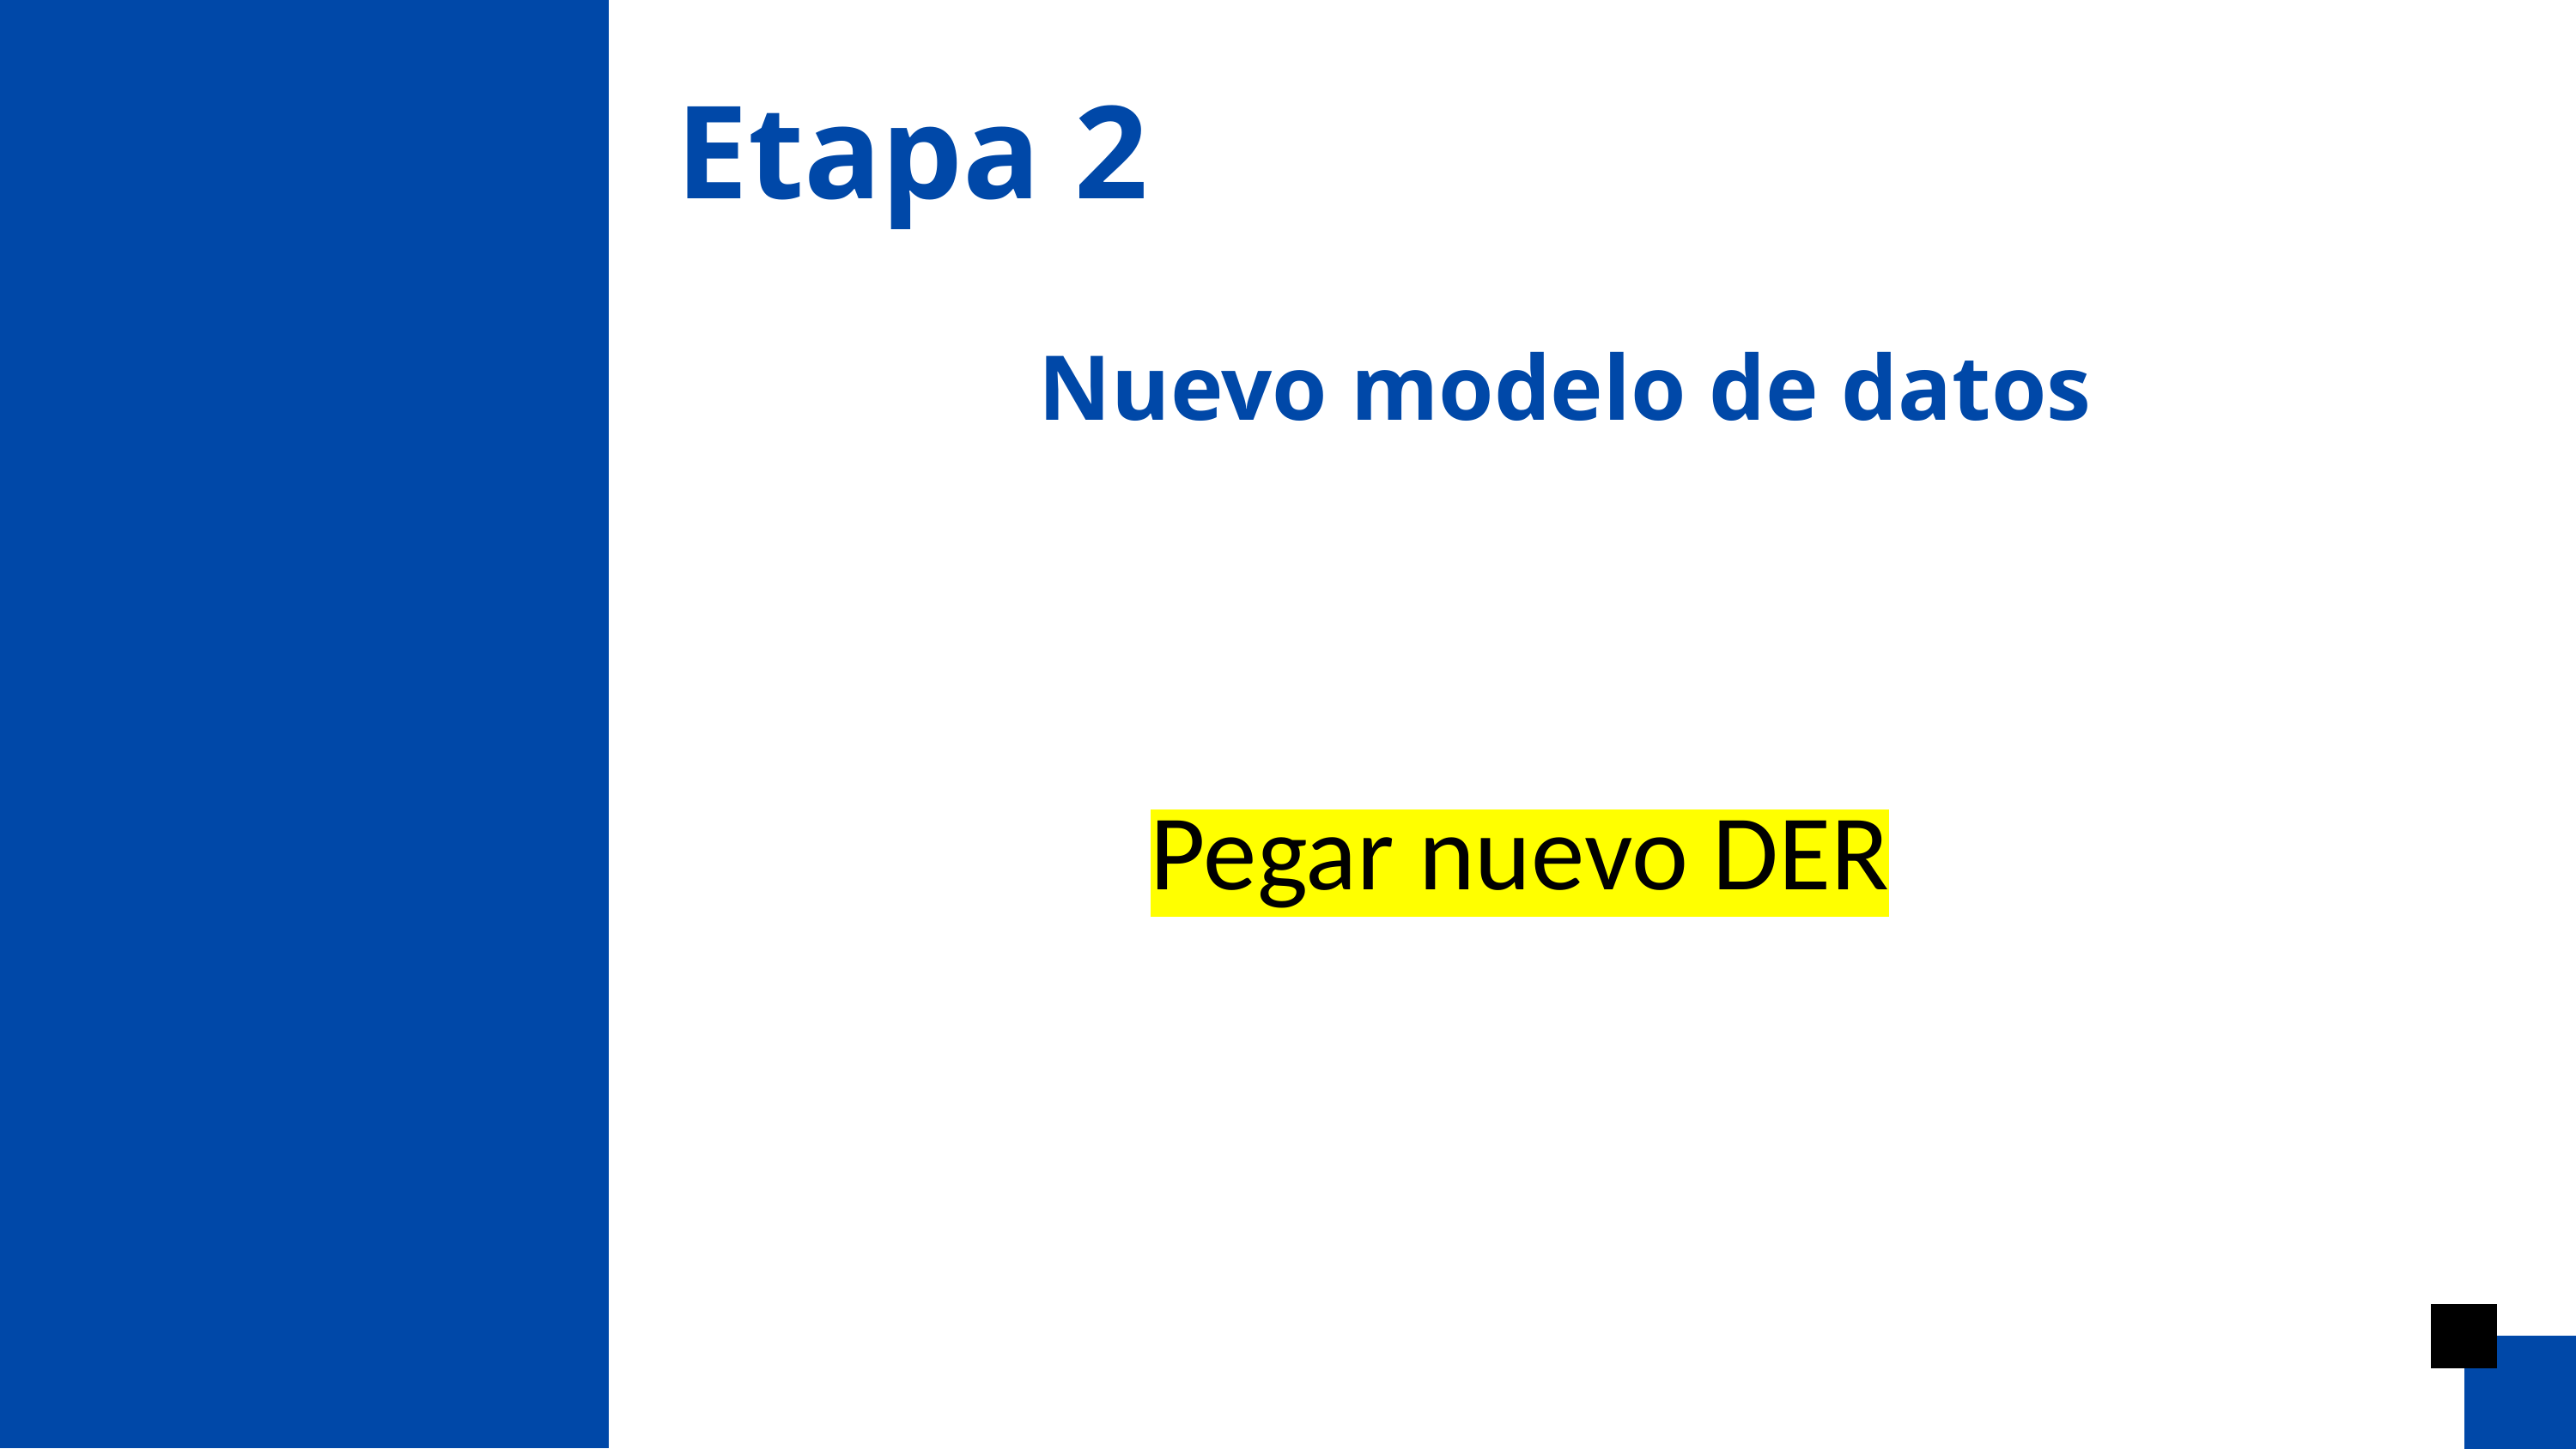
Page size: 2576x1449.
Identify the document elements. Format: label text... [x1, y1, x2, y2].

text_box Pegar nuevo DER [1137, 776, 1993, 919]
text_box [2431, 1303, 2498, 1369]
text_box Etapa 2 [676, 70, 1835, 225]
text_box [2464, 1336, 2576, 1449]
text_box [0, 0, 610, 1449]
text_box Nuevo modelo de datos [860, 283, 2271, 439]
